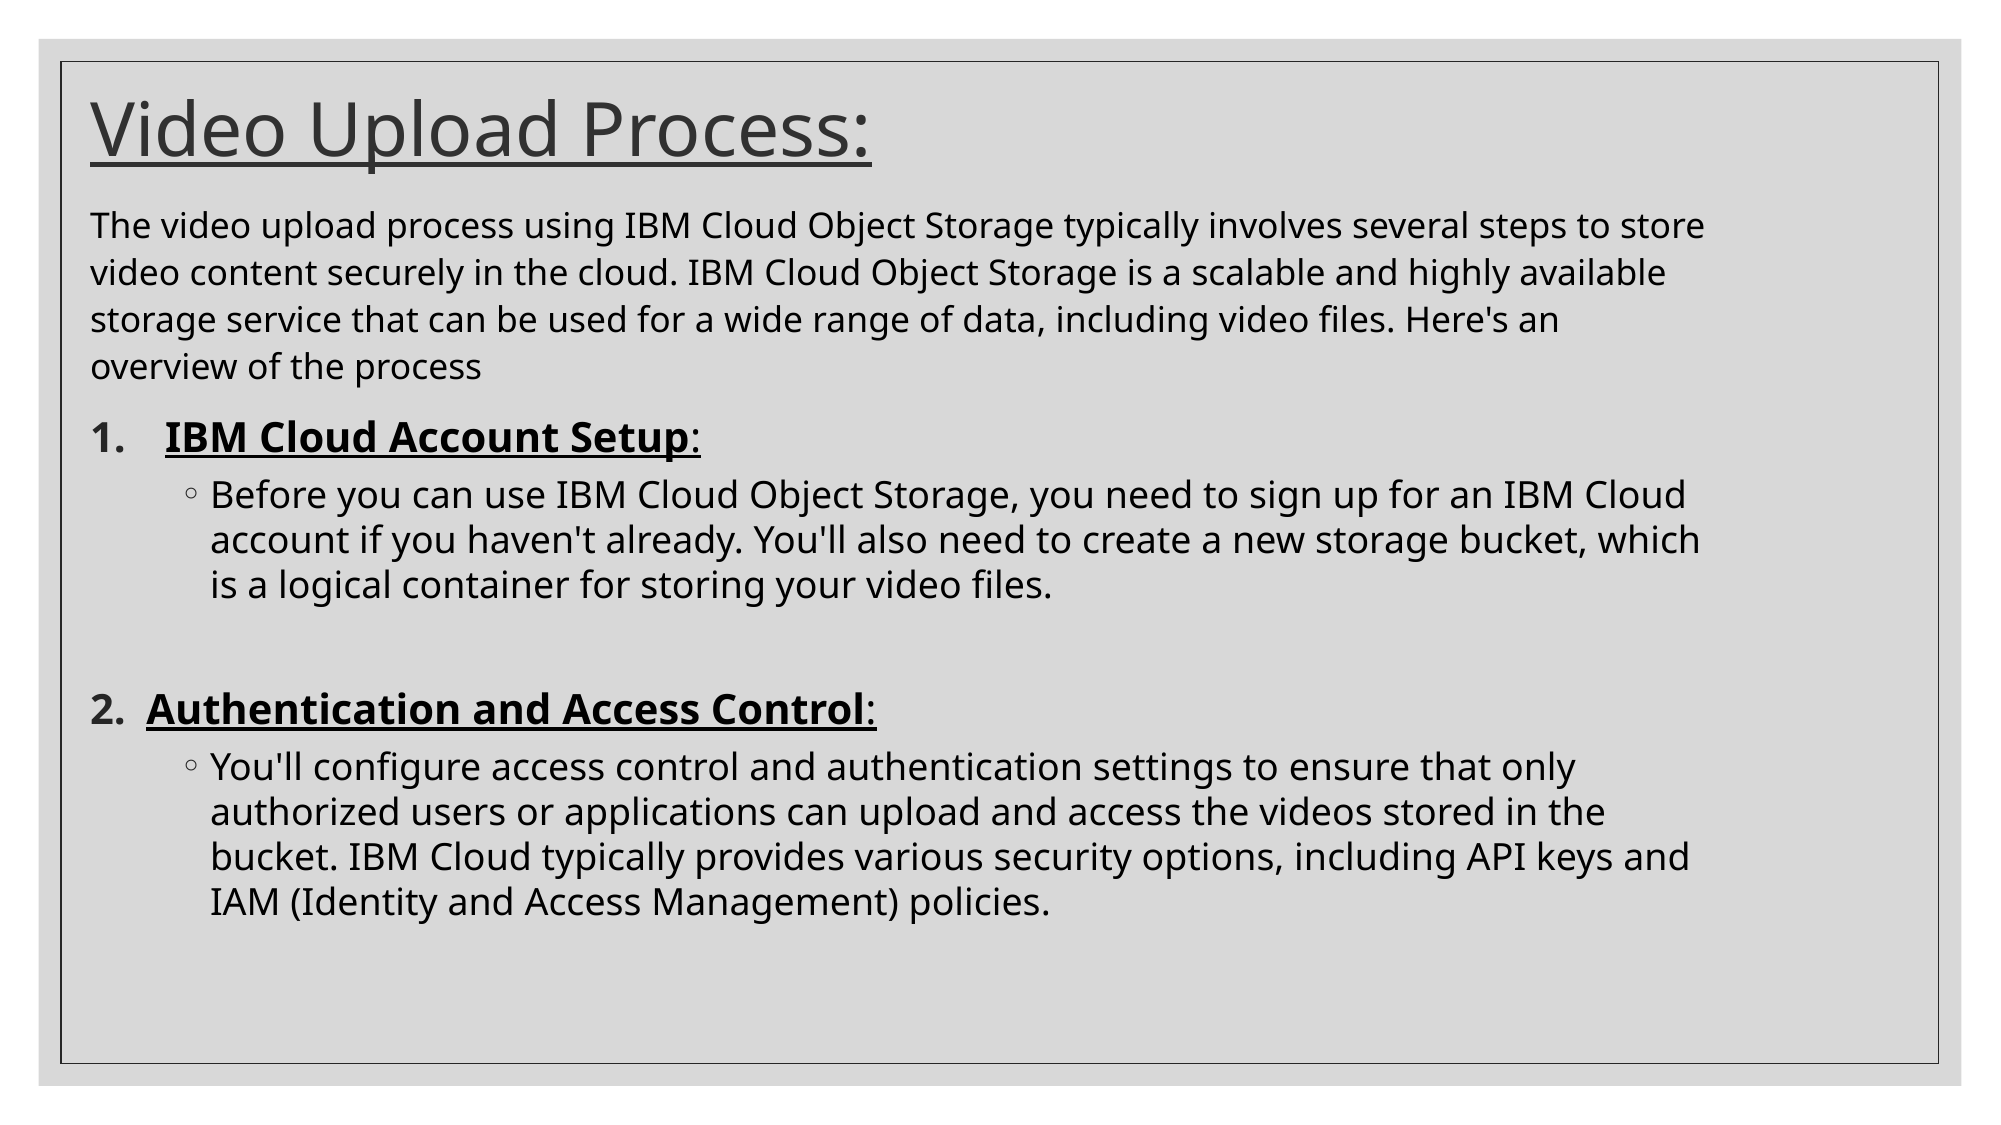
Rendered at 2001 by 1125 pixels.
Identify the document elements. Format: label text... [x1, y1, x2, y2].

title Video Upload Process: [75, 72, 1725, 191]
list The video upload process using IBM Cloud Object Storage typically involves several steps to store video content securely in the cloud. IBM Cloud Object Storage is a scalable and highly available storage service that can be used for a wide range of data, including video files. Here's an overview of the process IBM Cloud Account Setup: Before you can use IBM Cloud Object Storage, you need to sign up for an IBM Cloud account if you haven't already. You'll also need to create a new storage bucket, which is a logical container for storing your video files. Authentication and Access Control: You'll configure access control and authentication settings to ensure that only authorized users or applications can upload and access the videos stored in the bucket. IBM Cloud typically provides various security options, including API keys and IAM (Identity and Access Management) policies. [75, 191, 1725, 1030]
